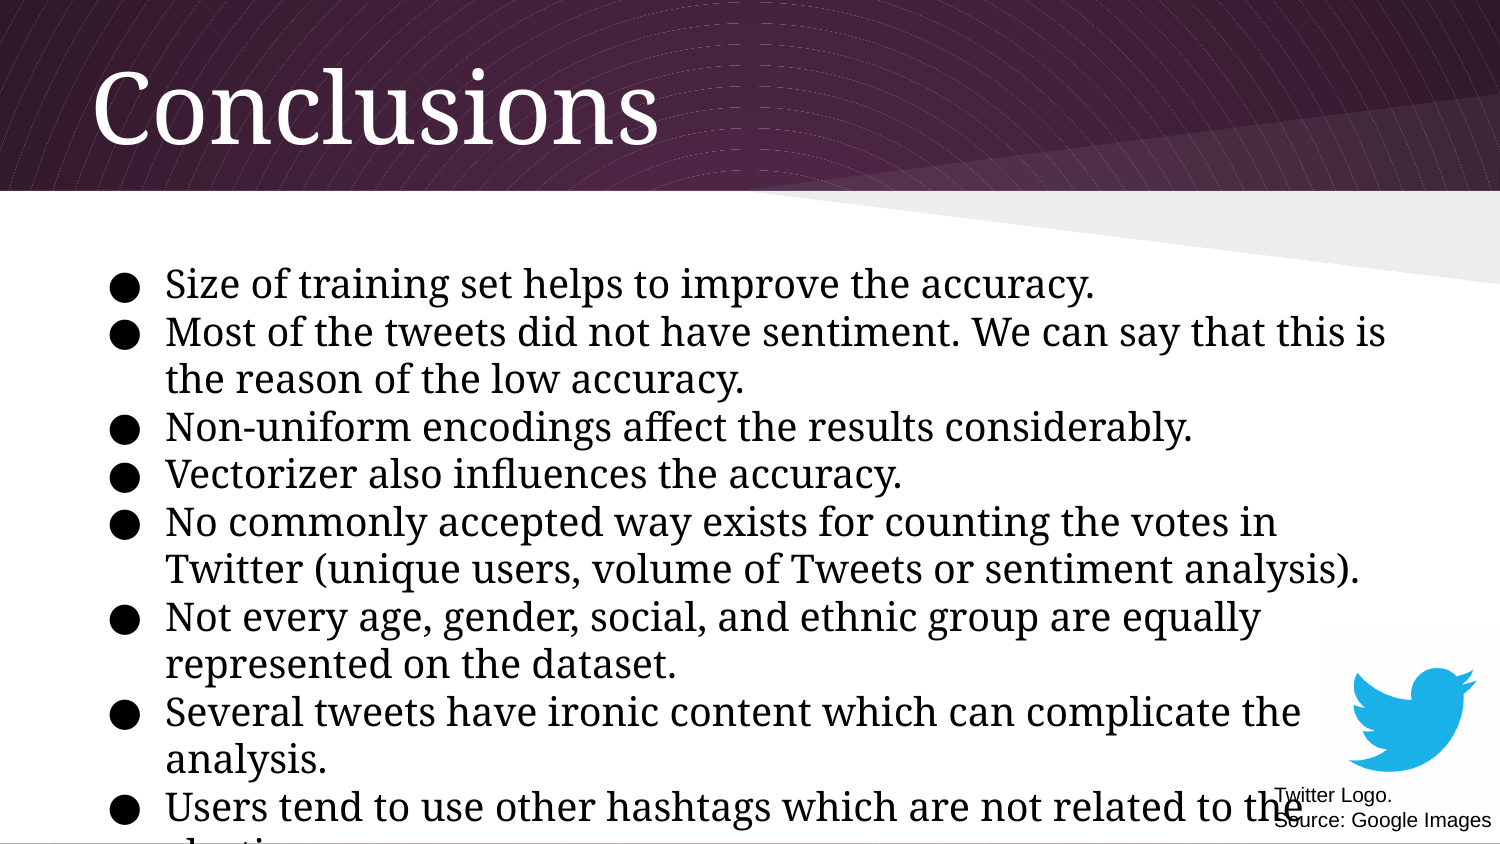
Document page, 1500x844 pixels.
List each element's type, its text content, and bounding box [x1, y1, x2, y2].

text_box [84, 793, 1260, 810]
list Size of training set helps to improve the accuracy. Most of the tweets did not have sentiment. We can say that this is the reason of the low accuracy. Non-uniform encodings affect the results considerably. Vectorizer also influences the accuracy. No commonly accepted way exists for counting the votes in Twitter (unique users, volume of Tweets or sentiment analysis). Not every age, gender, social, and ethnic group are equally represented on the dataset. Several tweets have ironic content which can complicate the analysis. Users tend to use other hashtags which are not related to the elections. [75, 196, 1425, 793]
picture [1322, 629, 1500, 810]
title Conclusions [75, 33, 1425, 175]
text_box Twitter Logo. Source: Google Images [1259, 793, 1500, 842]
